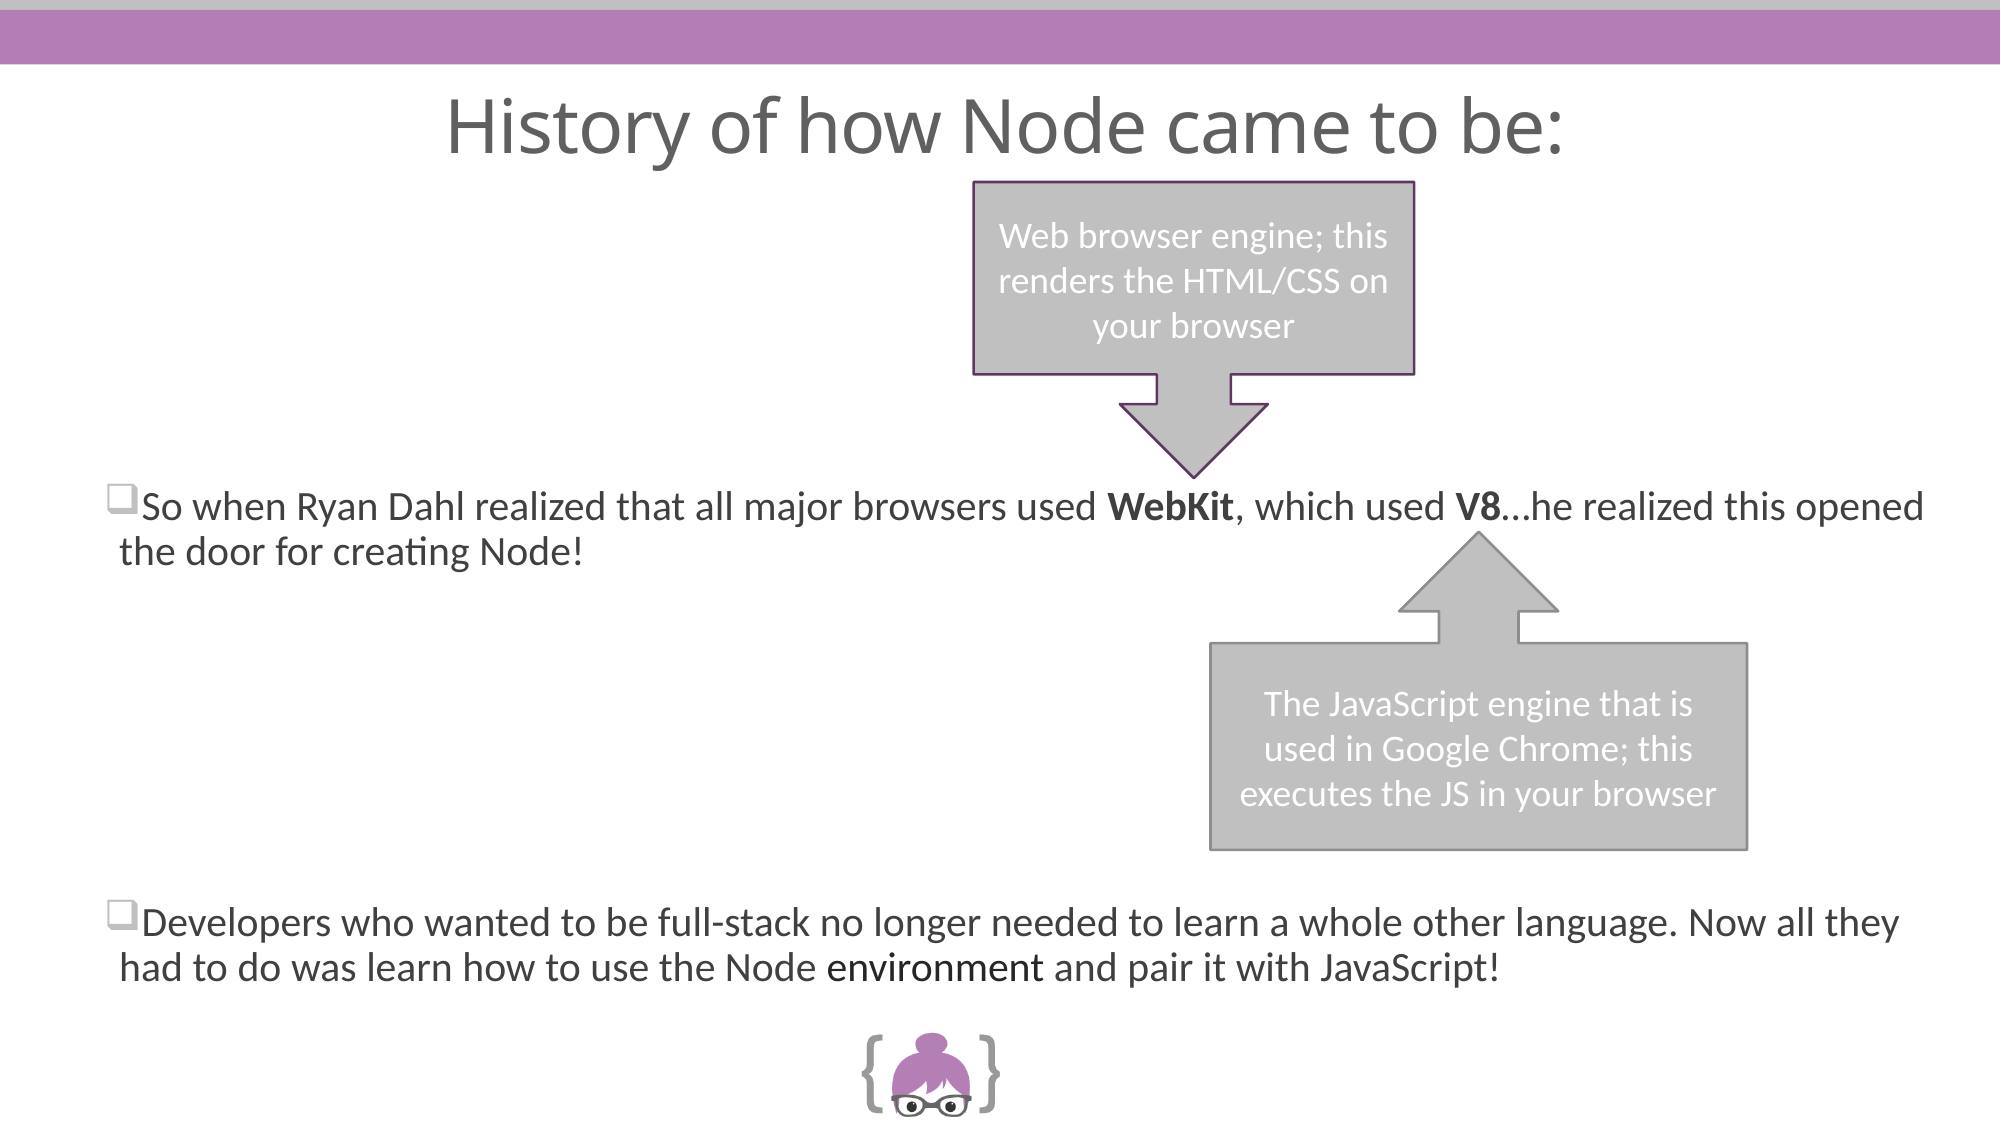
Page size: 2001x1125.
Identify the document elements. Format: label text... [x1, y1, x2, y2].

list So when Ryan Dahl realized that all major browsers used WebKit, which used V8…he realized this opened the door for creating Node! Developers who wanted to be full-stack no longer needed to learn a whole other language. Now all they had to do was learn how to use the Node environment and pair it with JavaScript! [104, 477, 1932, 1028]
picture [861, 1032, 1000, 1118]
text_box Web browser engine; this renders the HTML/CSS on your browser [972, 180, 1416, 480]
title History of how Node came to be: [180, 44, 1830, 177]
text_box The JavaScript engine that is used in Google Chrome; this executes the JS in your browser [1209, 530, 1749, 852]
